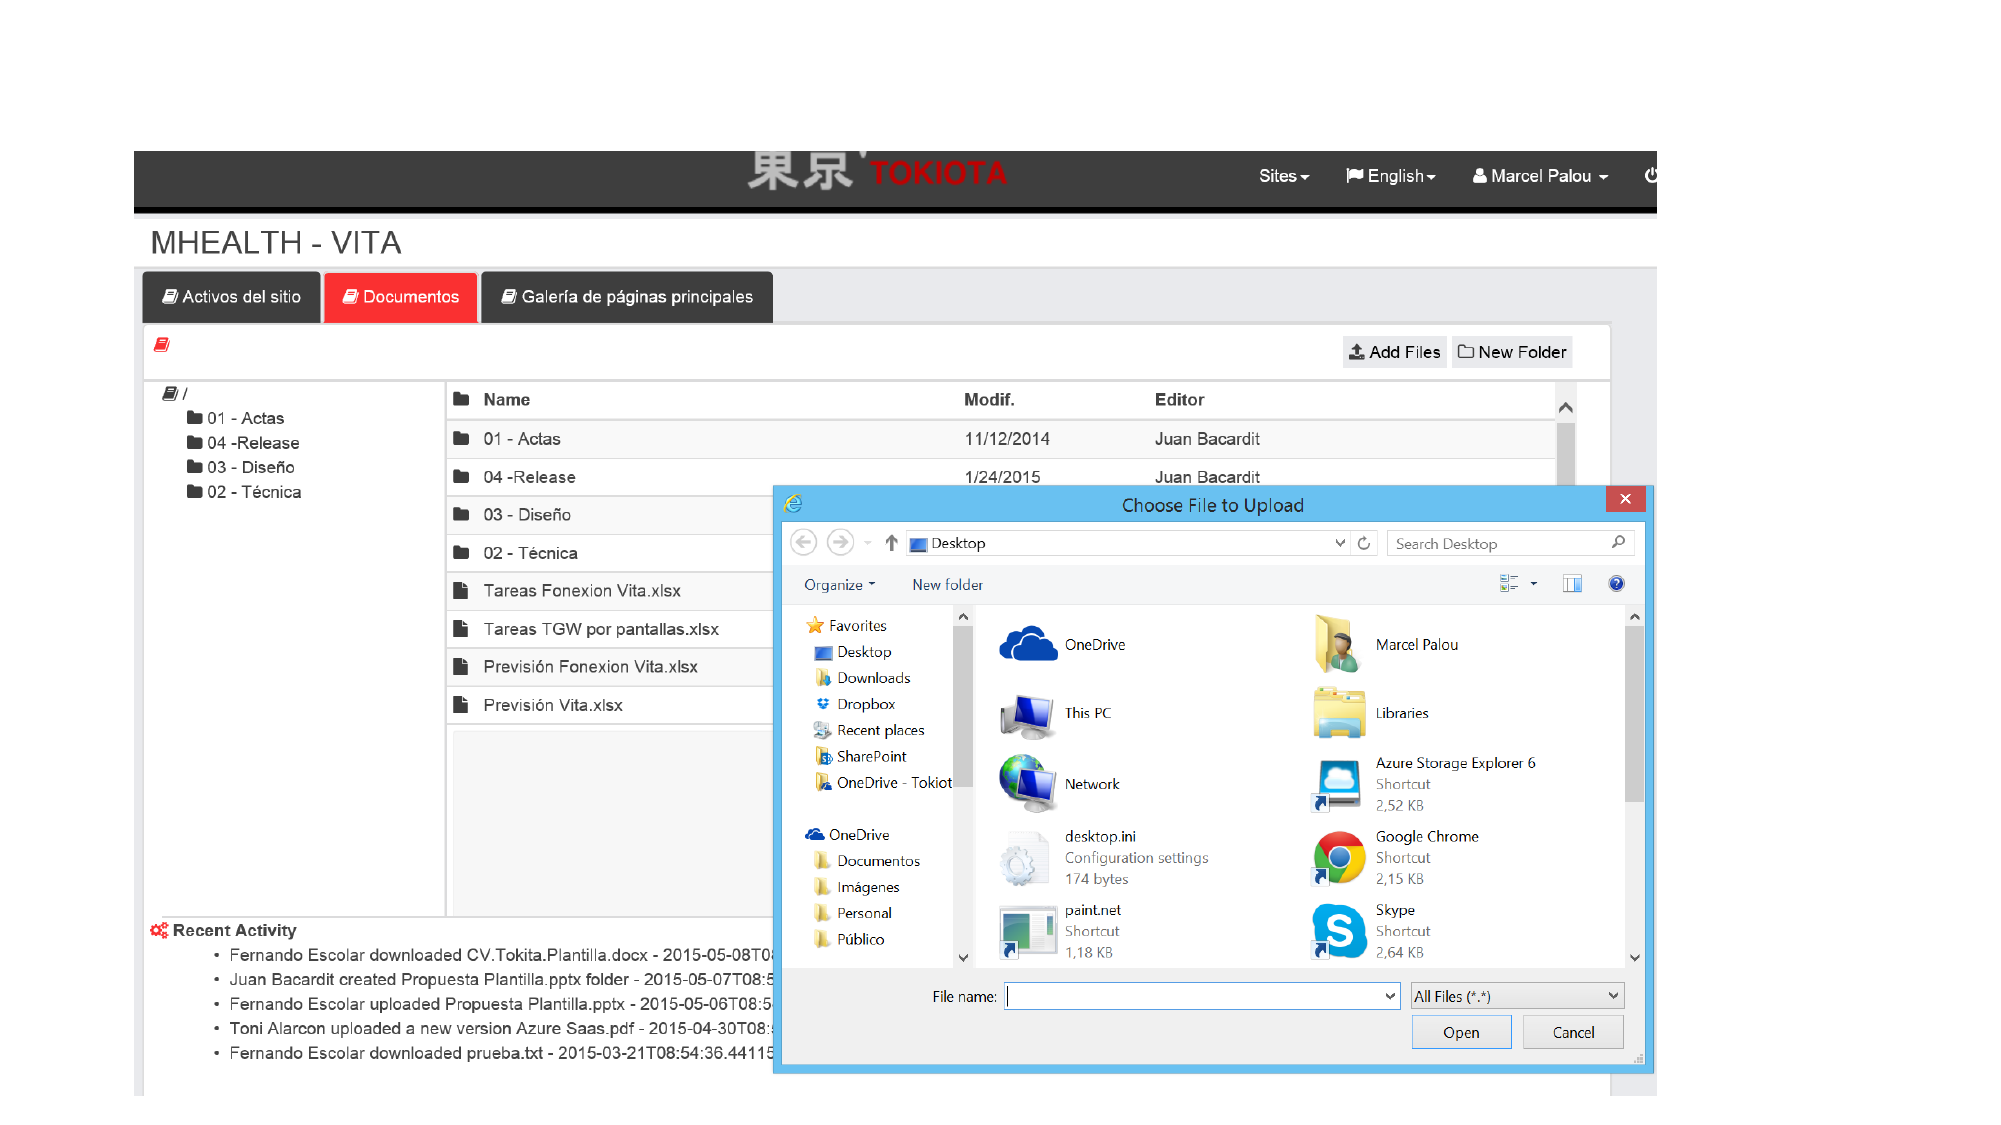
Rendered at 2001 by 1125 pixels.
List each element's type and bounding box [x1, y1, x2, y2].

picture [134, 151, 1657, 1096]
